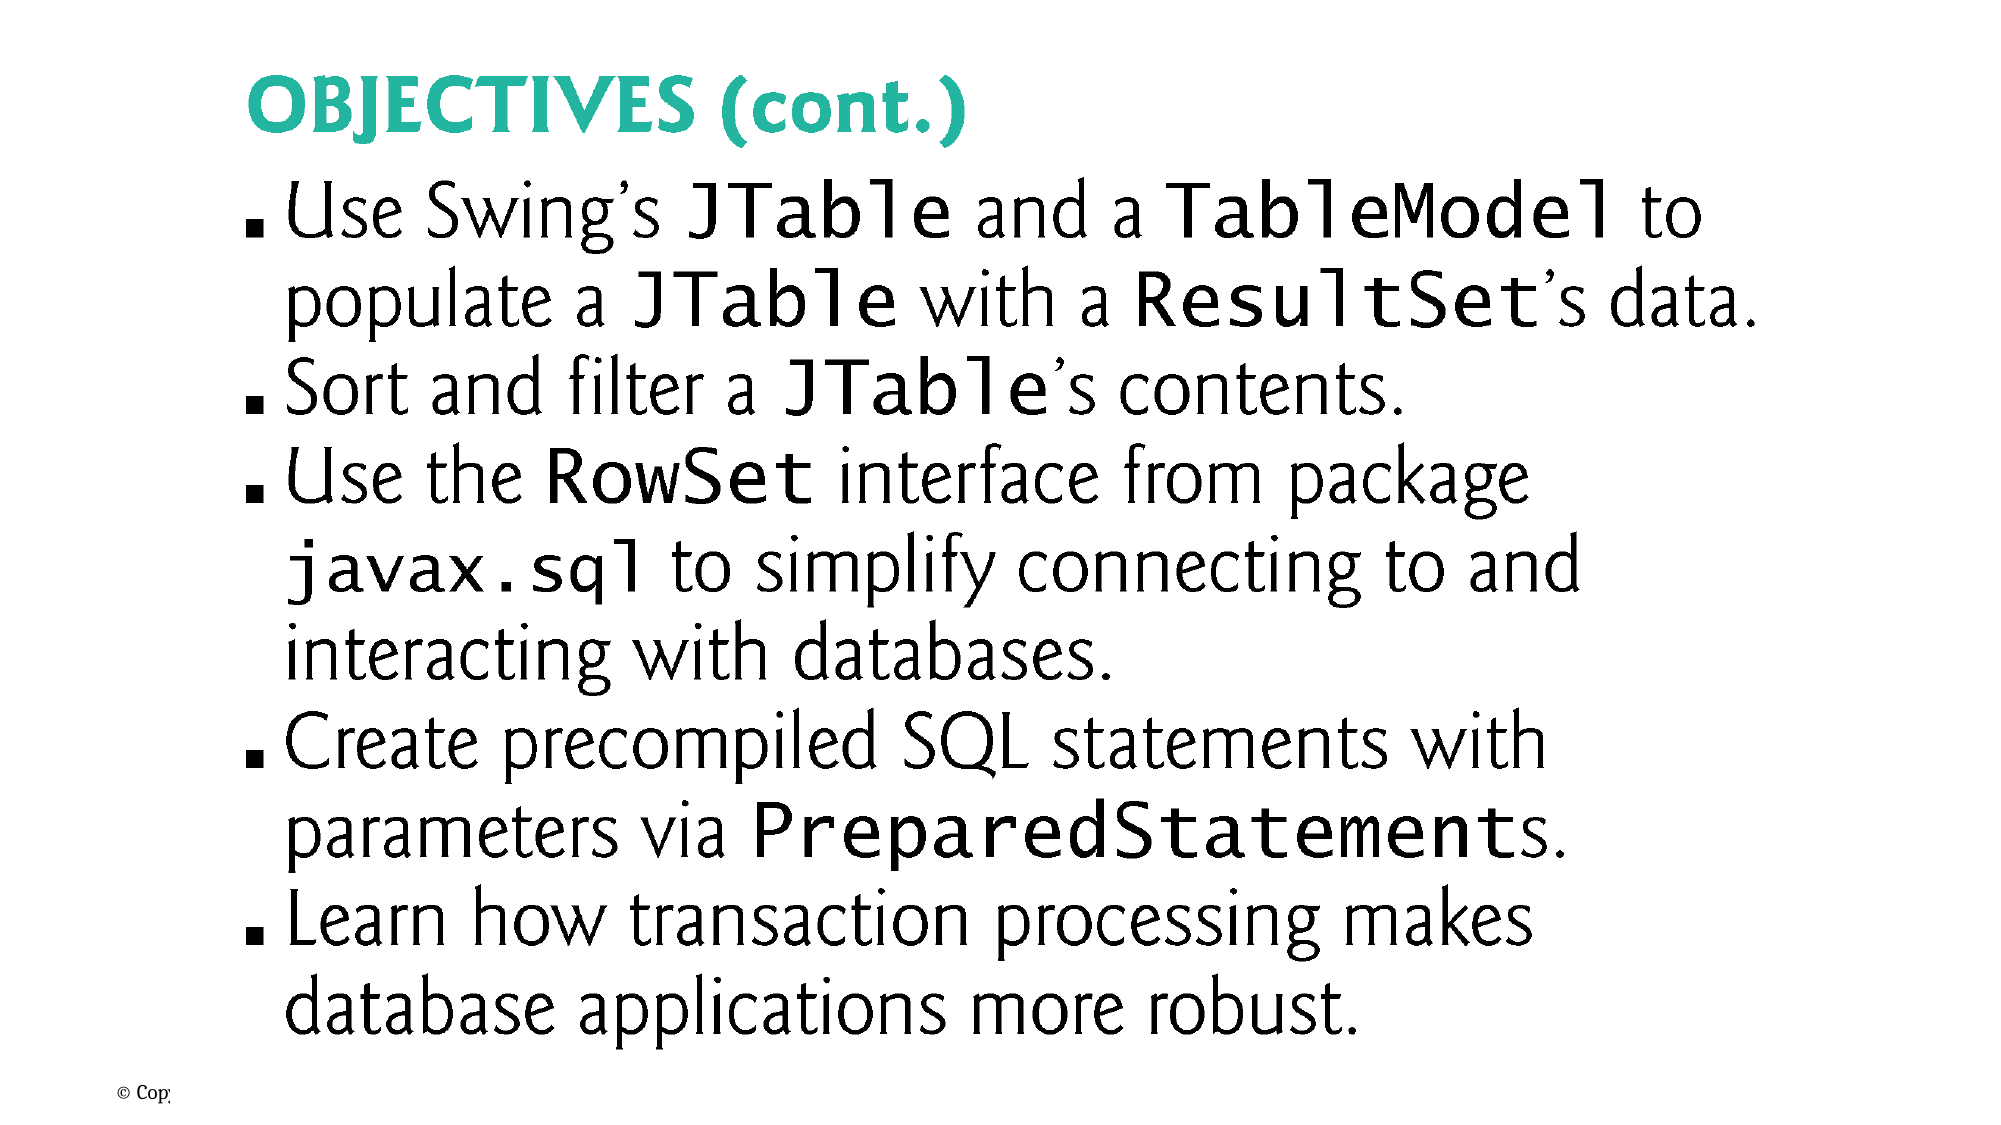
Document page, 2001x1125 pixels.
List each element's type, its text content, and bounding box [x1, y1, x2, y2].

picture [169, 0, 1831, 1125]
footer © Copyright 1992-2018 by Pearson Education, Inc. All Rights Reserved. [99, 1051, 162, 1112]
